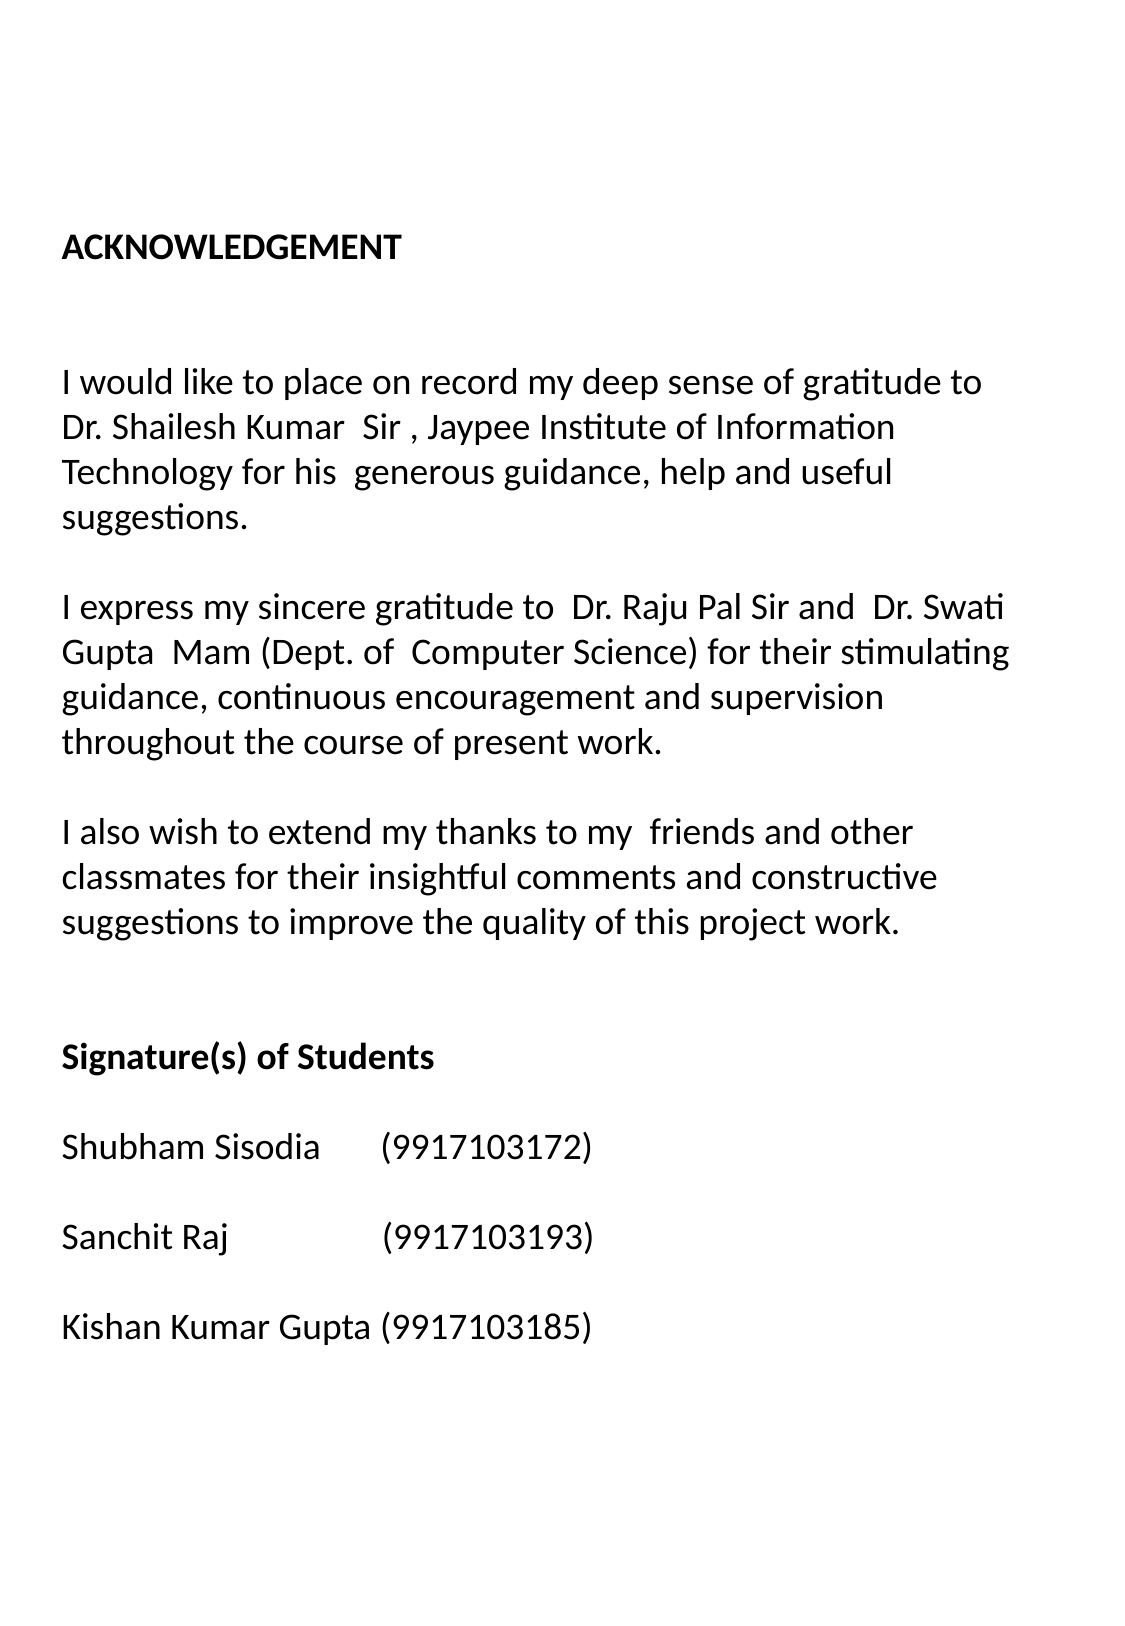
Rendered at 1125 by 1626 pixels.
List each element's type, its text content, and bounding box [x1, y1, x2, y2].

text_box ACKNOWLEDGEMENT I would like to place on record my deep sense of gratitude to Dr. Shailesh Kumar Sir , Jaypee Institute of Information Technology for his generous guidance, help and useful suggestions. I express my sincere gratitude to Dr. Raju Pal Sir and Dr. Swati Gupta Mam (Dept. of Computer Science) for their stimulating guidance, continuous encouragement and supervision throughout the course of present work. I also wish to extend my thanks to my friends and other classmates for their insightful comments and constructive suggestions to improve the quality of this project work. Signature(s) of Students Shubham Sisodia (9917103172) Sanchit Raj (9917103193) Kishan Kumar Gupta (9917103185) [46, 214, 1079, 1445]
